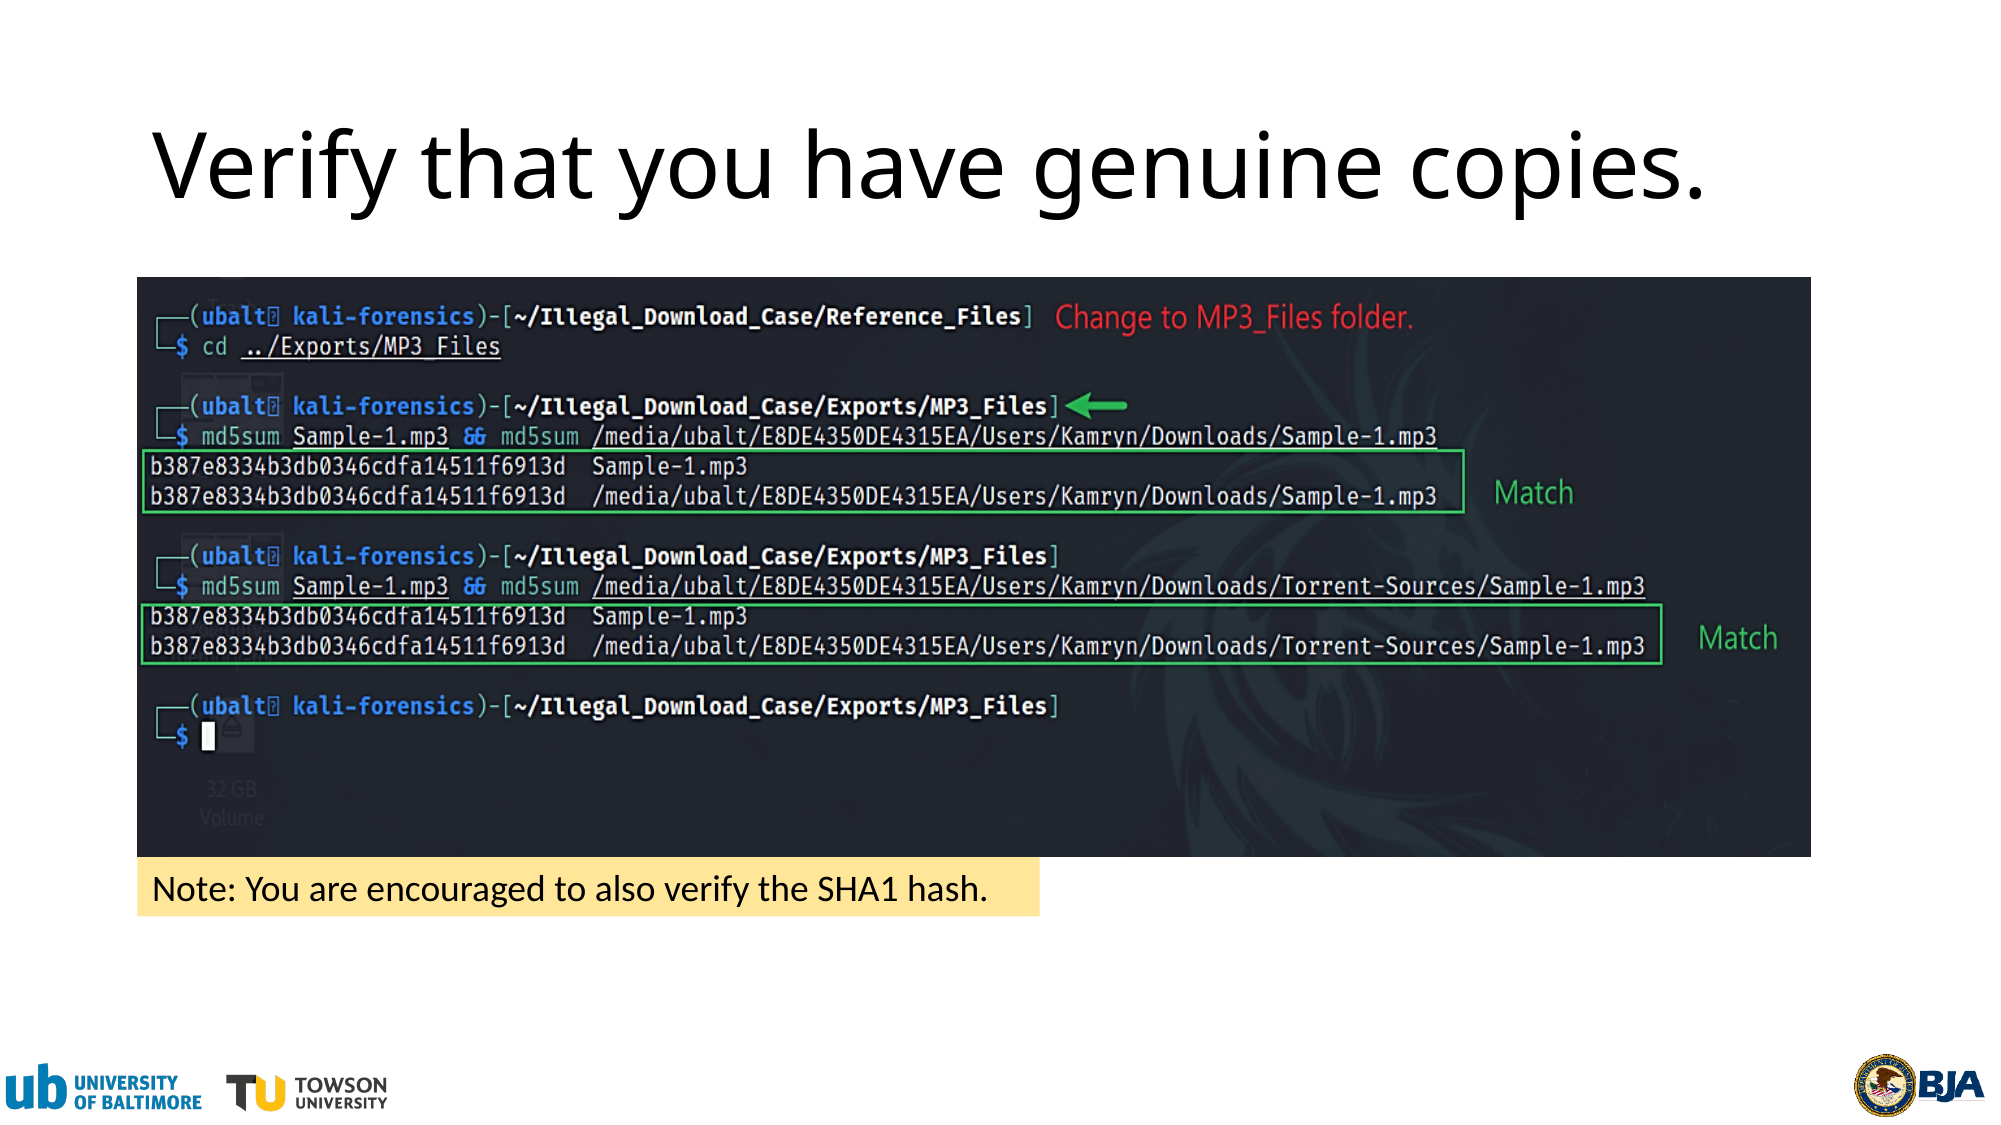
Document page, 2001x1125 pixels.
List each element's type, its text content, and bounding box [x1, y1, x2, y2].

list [137, 277, 1811, 857]
picture [0, 1031, 407, 1125]
title Verify that you have genuine copies. [137, 59, 1863, 278]
text_box Note: You are encouraged to also verify the SHA1 hash. [137, 857, 1040, 917]
picture [1854, 1054, 1986, 1117]
